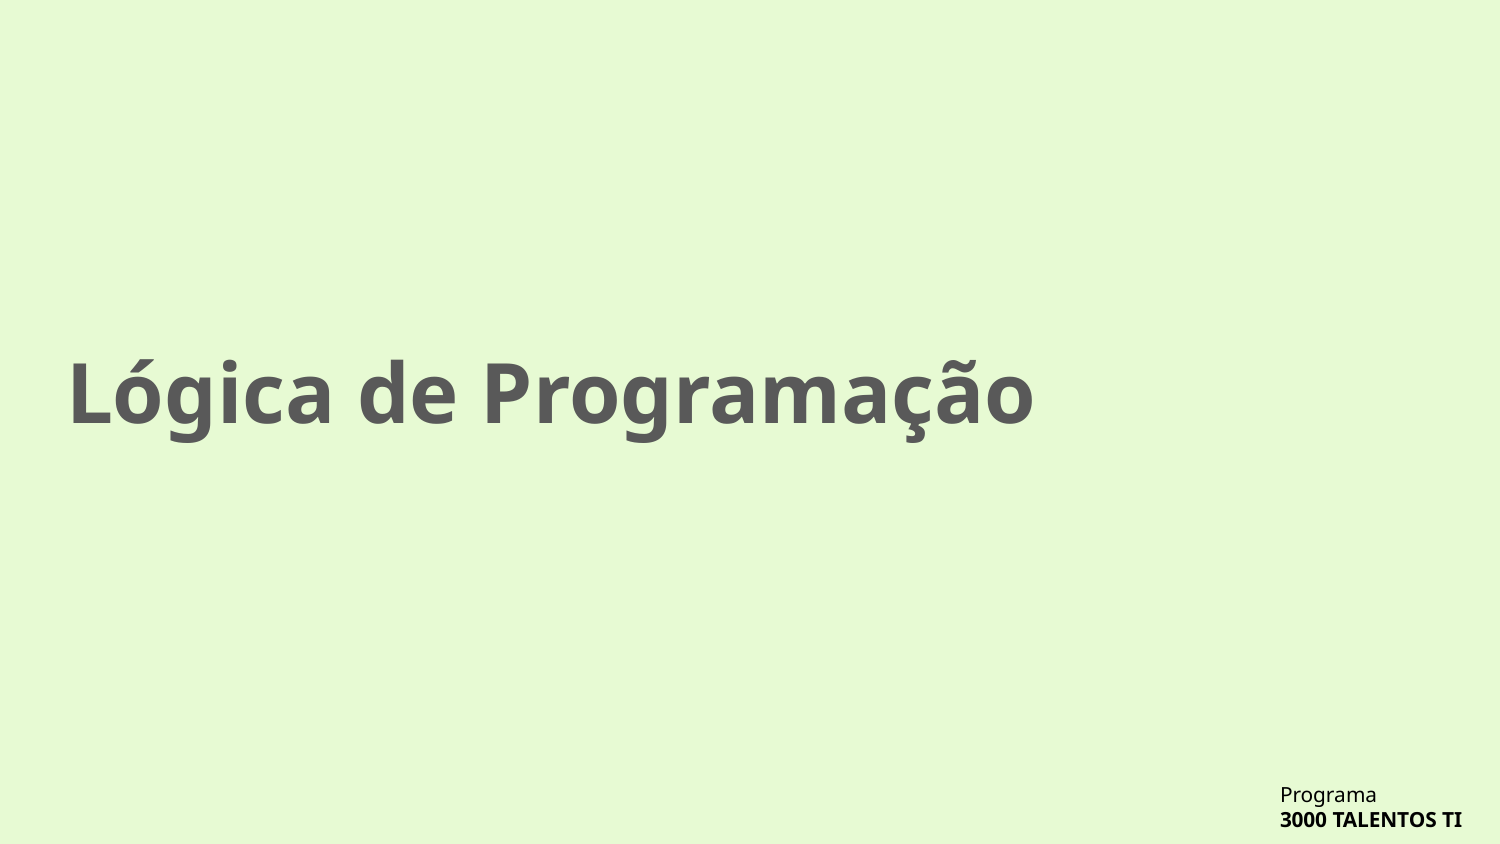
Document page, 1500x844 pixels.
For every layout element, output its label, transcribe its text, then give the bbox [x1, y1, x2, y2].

title Lógica de Programação [51, 143, 1253, 638]
